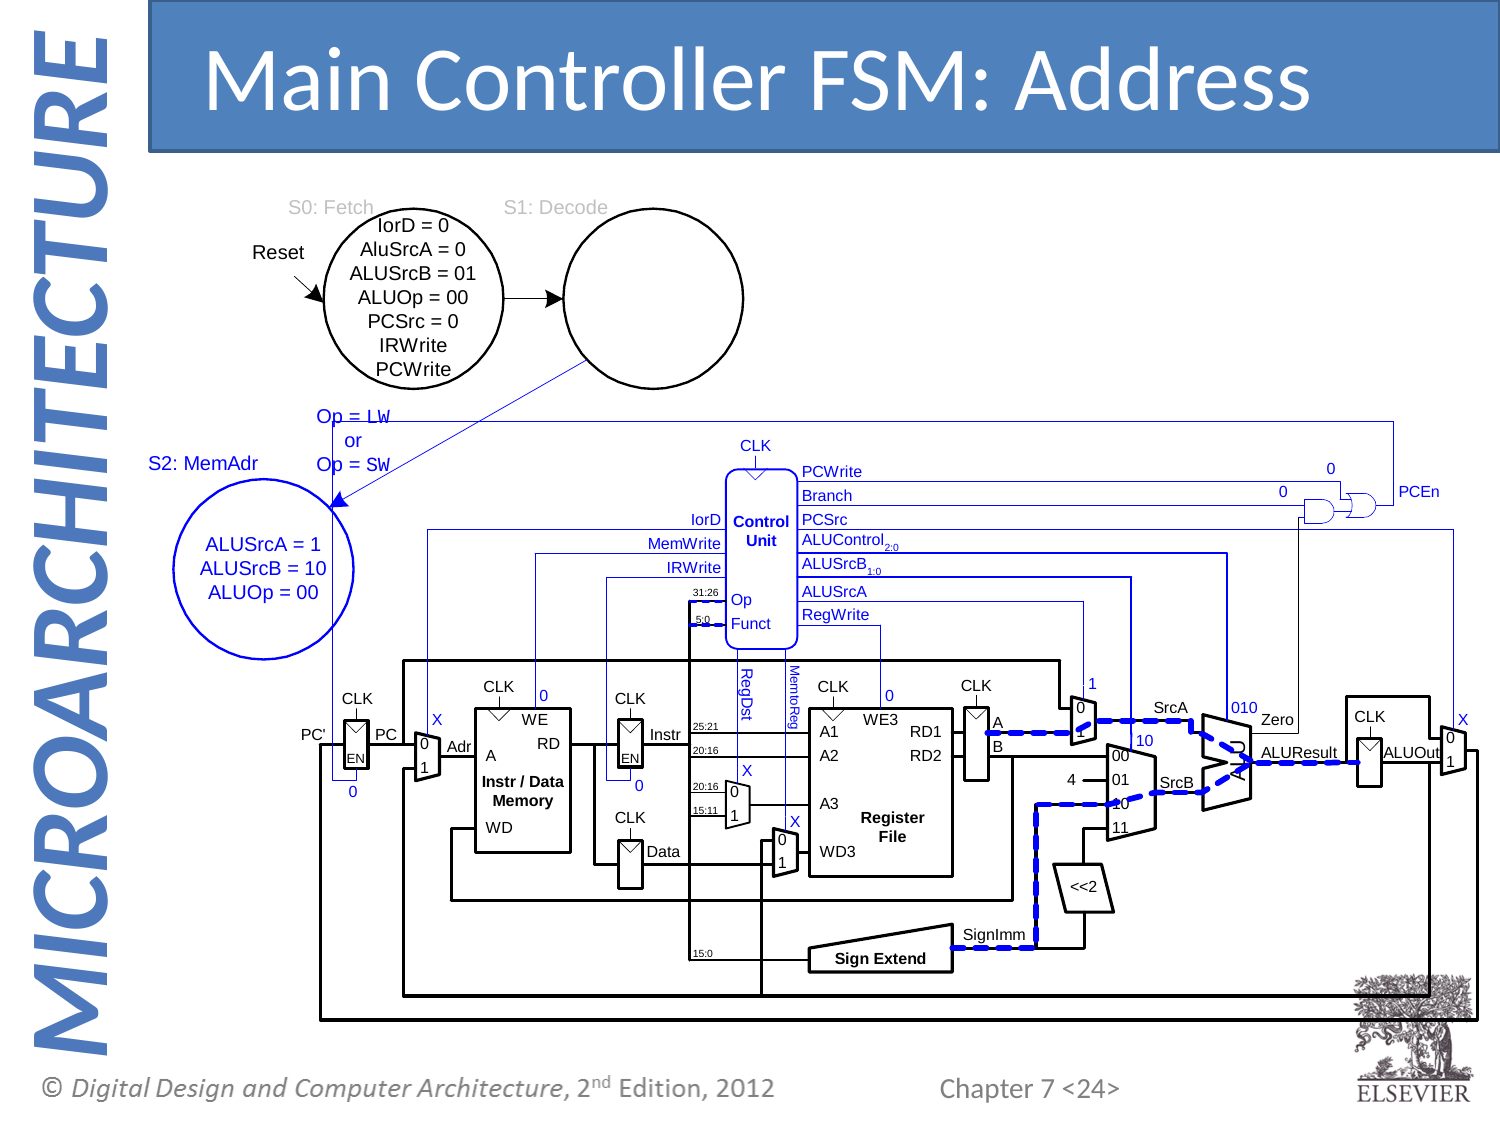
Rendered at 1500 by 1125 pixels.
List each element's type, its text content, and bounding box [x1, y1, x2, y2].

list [287, 417, 1488, 1026]
picture [0, 233, 1500, 1125]
picture [0, 0, 1500, 231]
text_box Main Controller FSM: Address [187, 11, 1488, 136]
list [124, 174, 751, 666]
